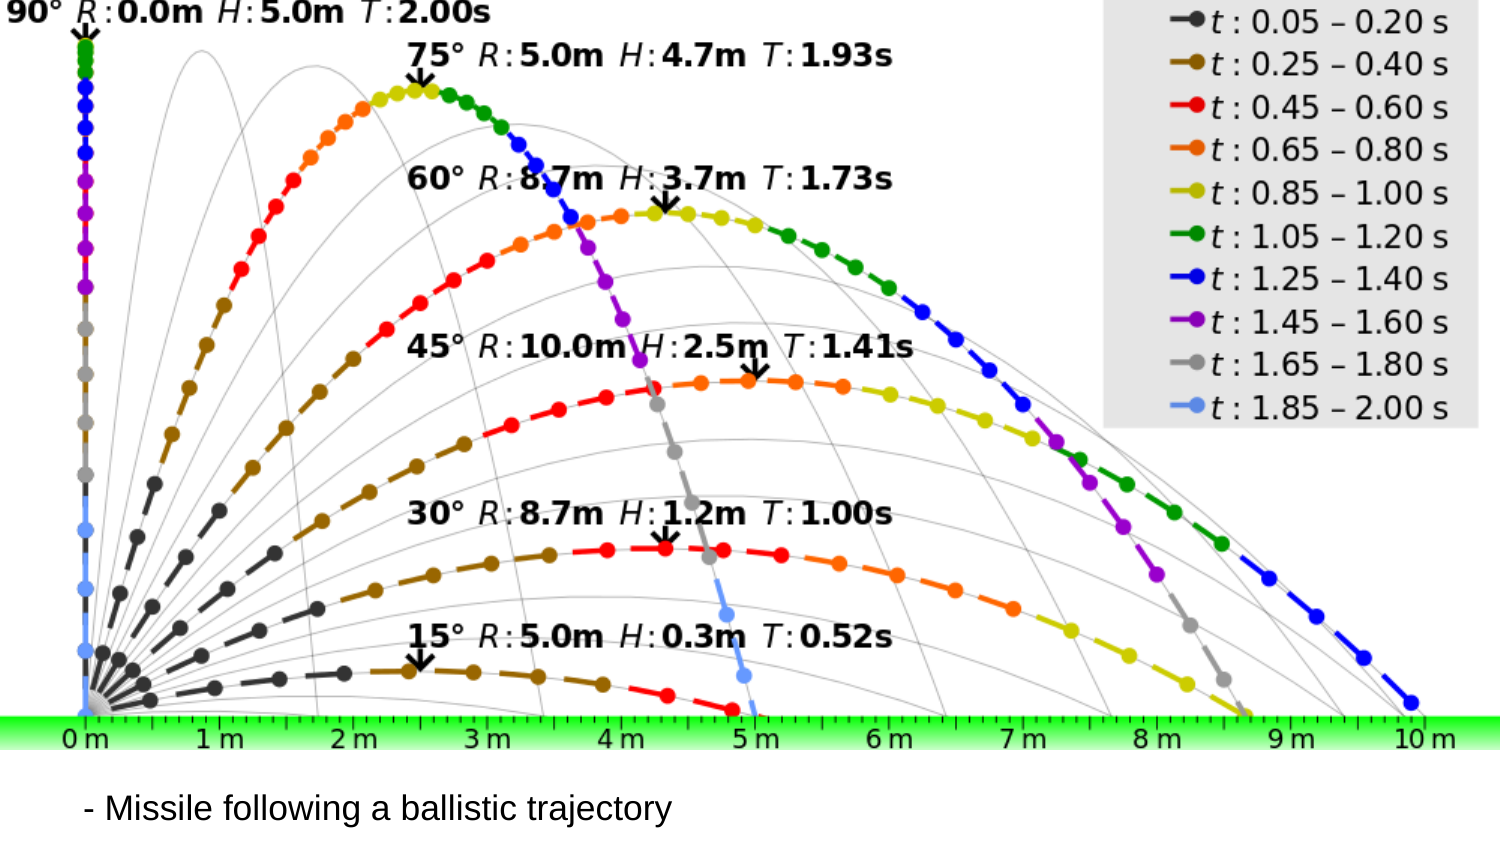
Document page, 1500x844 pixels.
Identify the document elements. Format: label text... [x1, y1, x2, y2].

text_box - Missile following a ballistic trajectory [0, 770, 757, 843]
picture [0, 0, 1500, 751]
